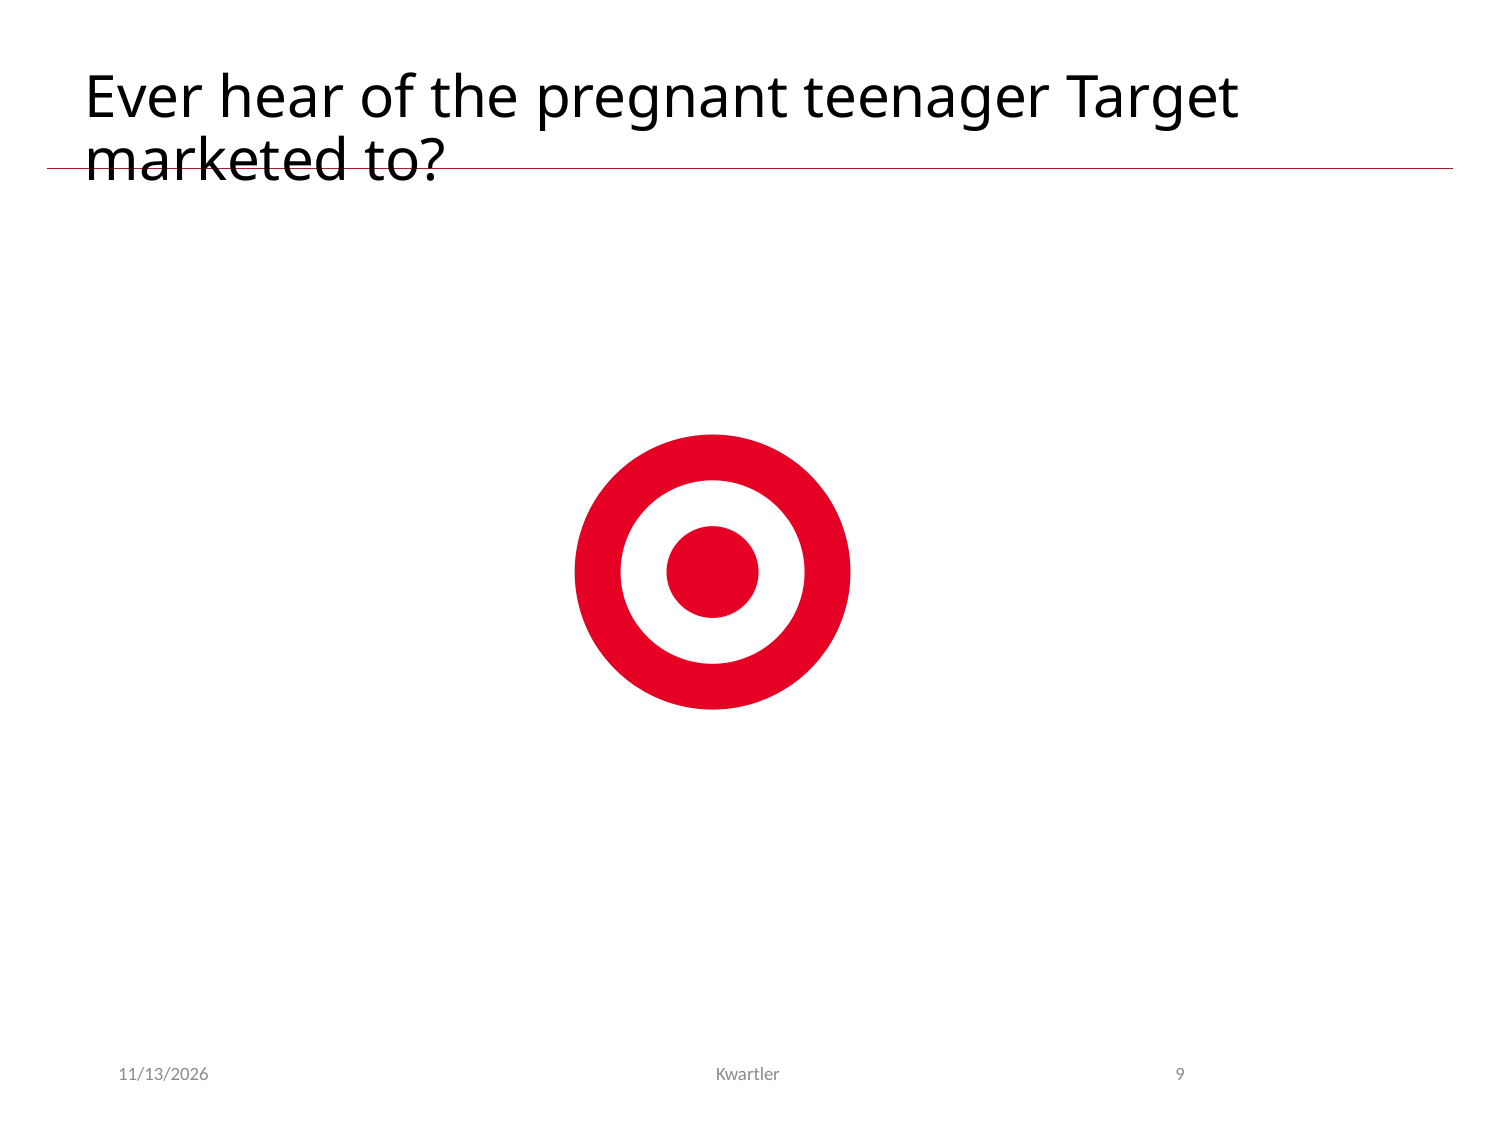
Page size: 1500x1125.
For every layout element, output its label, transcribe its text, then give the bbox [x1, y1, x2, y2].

title Ever hear of the pregnant teenager Target marketed to? [70, 59, 1409, 157]
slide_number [103, 1042, 441, 1103]
picture [562, 422, 863, 722]
slide_number 9 [1059, 1042, 1200, 1103]
footer Kwartler [496, 1042, 1004, 1103]
